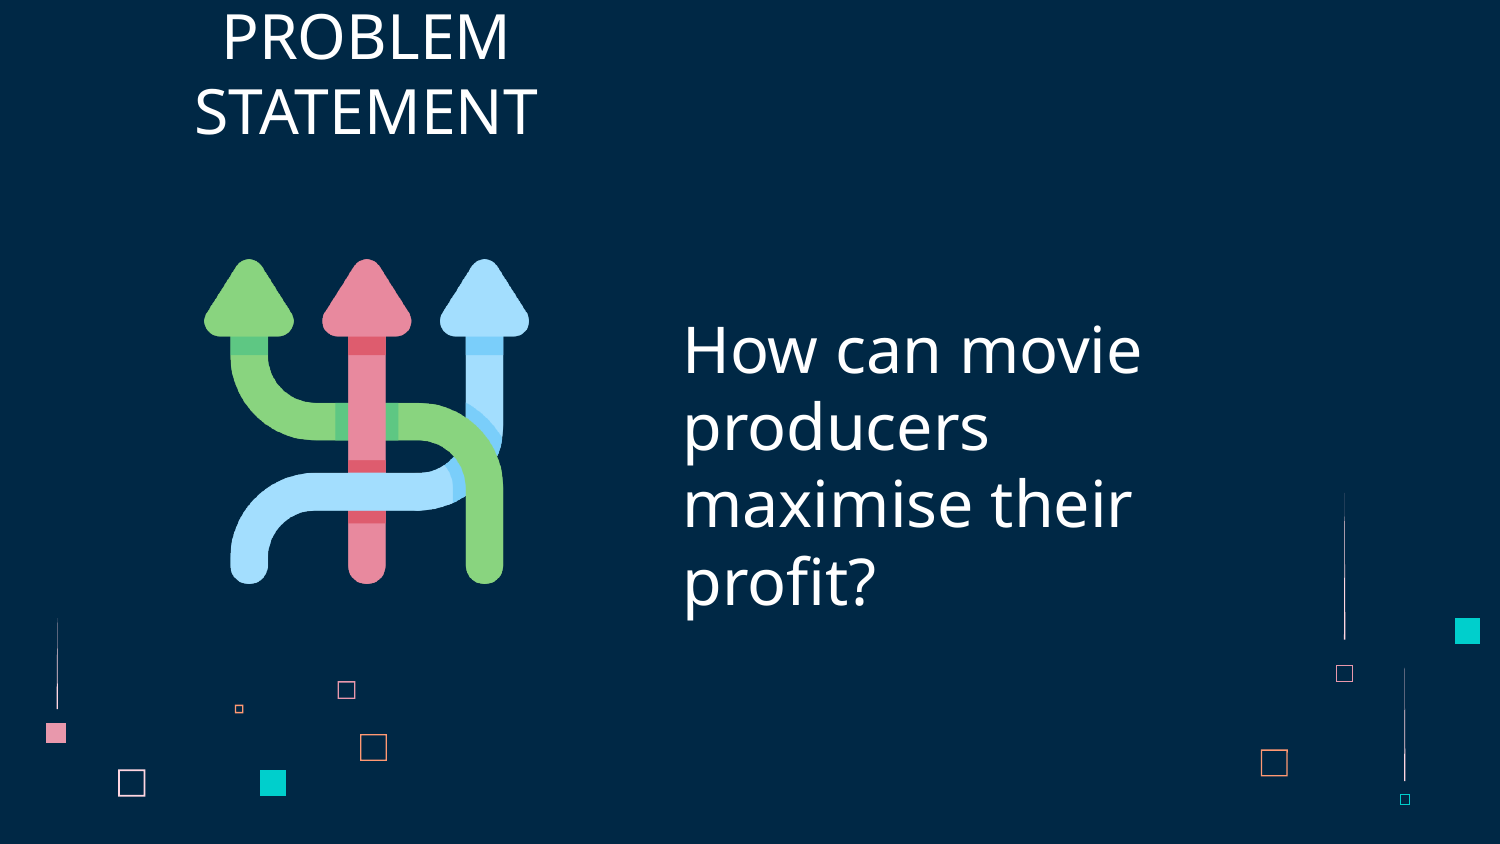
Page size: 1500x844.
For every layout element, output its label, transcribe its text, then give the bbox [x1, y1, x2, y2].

title PROBLEM STATEMENT [79, 67, 654, 163]
picture [204, 259, 529, 585]
list How can movie producers maximise their profit? [667, 293, 1290, 551]
